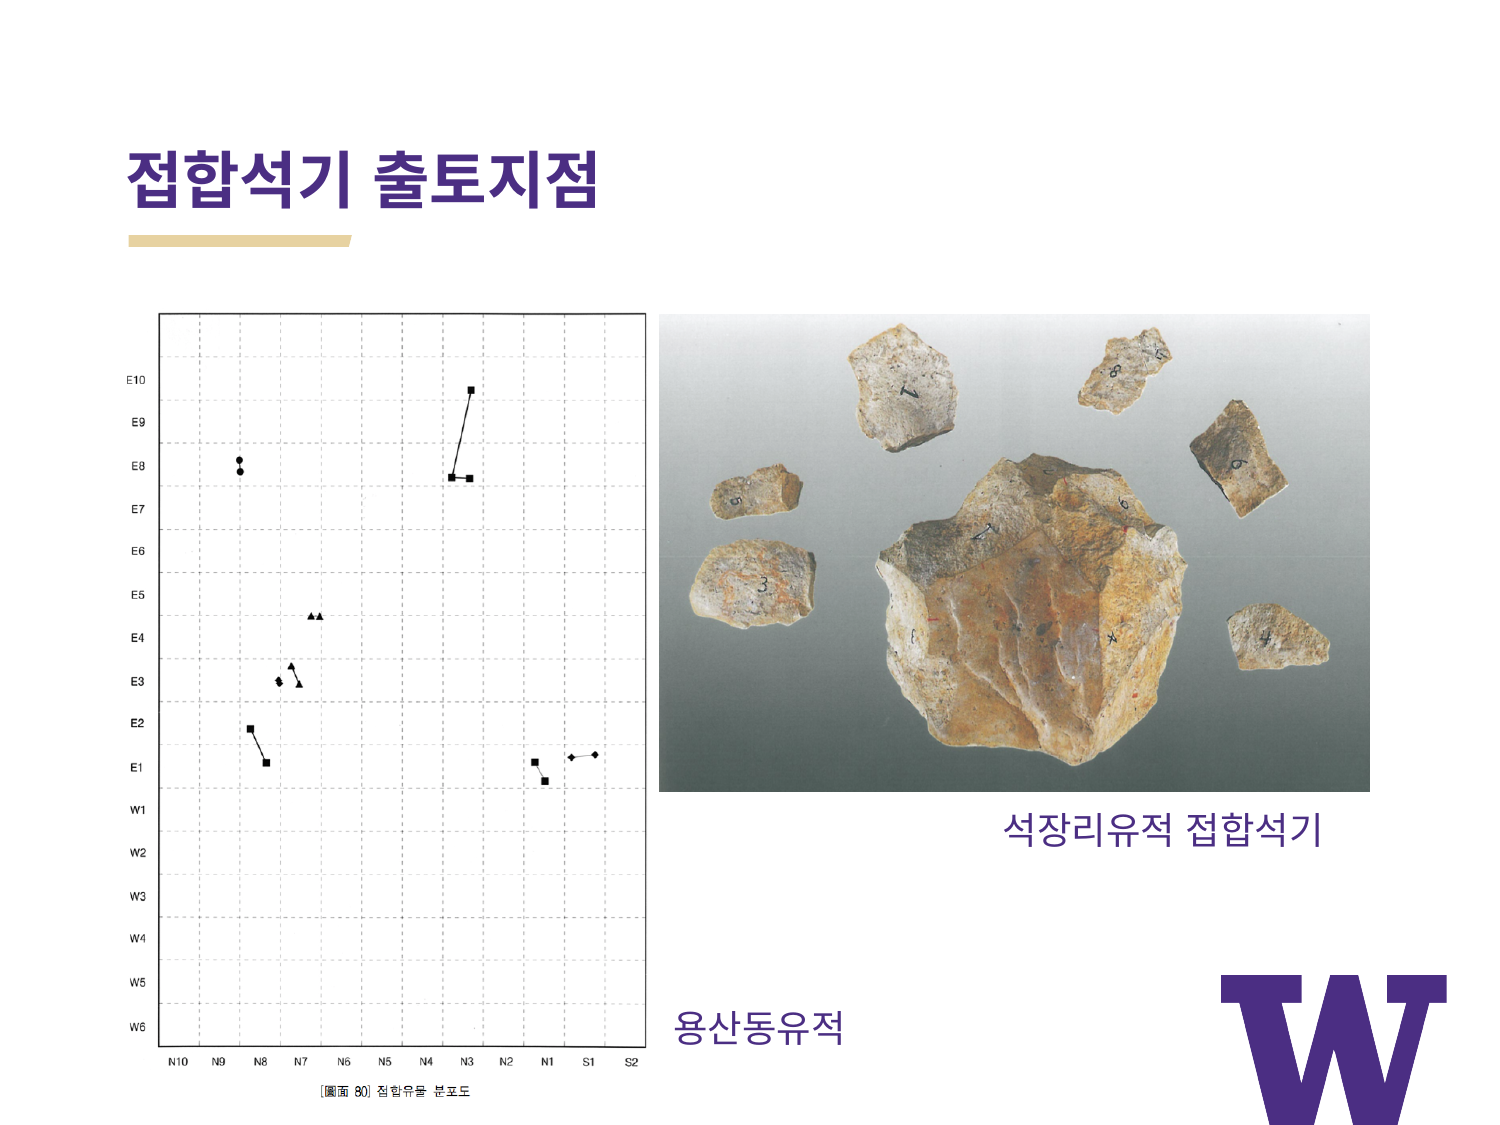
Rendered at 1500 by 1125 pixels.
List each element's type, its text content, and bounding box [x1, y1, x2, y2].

picture [109, 287, 1370, 1103]
list 용산동유적 [665, 997, 1242, 1088]
text_box 석장리유적 접합석기 [988, 799, 1500, 890]
picture [128, 235, 352, 247]
title 접합석기 출토지점 [110, 60, 1453, 224]
picture [1221, 975, 1447, 1125]
